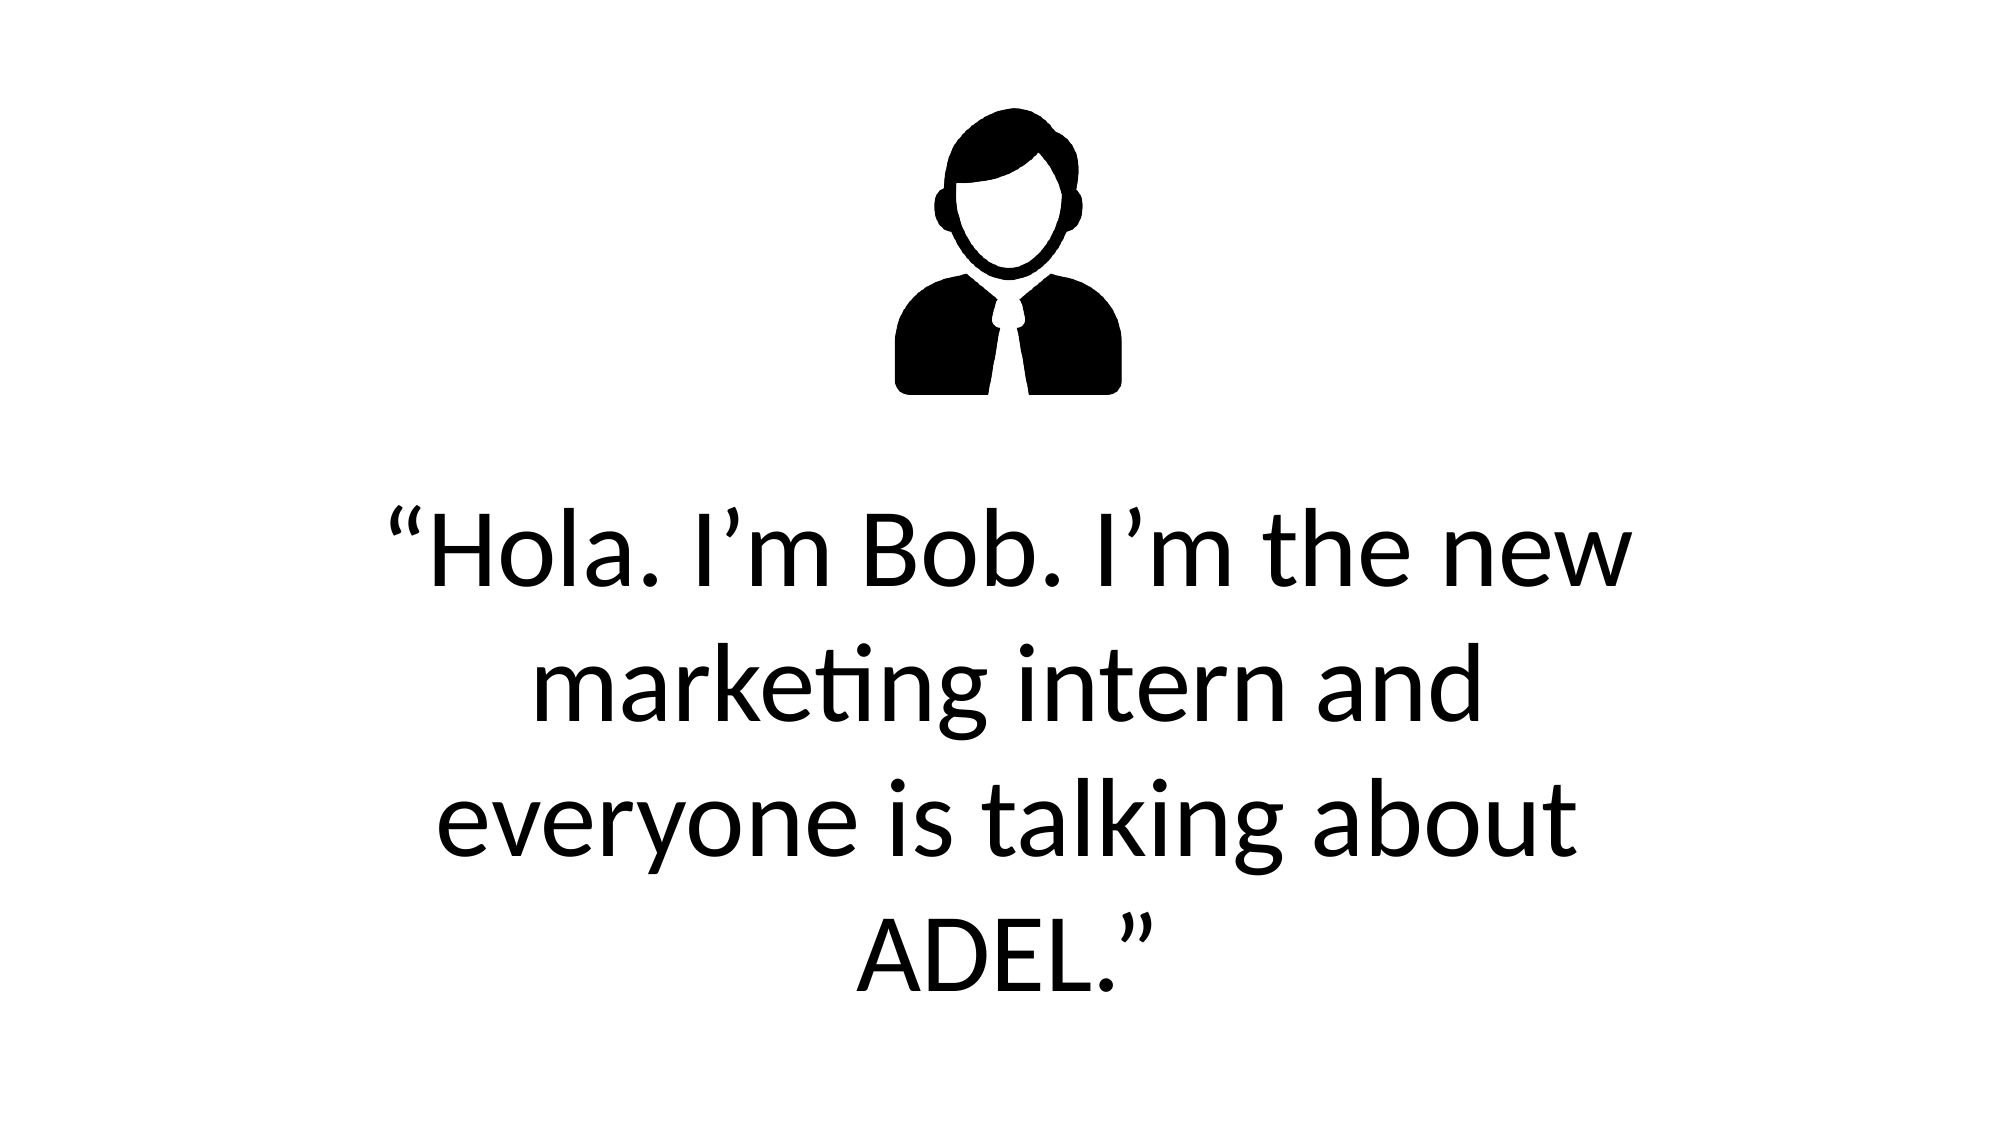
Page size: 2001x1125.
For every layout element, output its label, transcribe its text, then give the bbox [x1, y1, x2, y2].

picture [864, 108, 1152, 395]
text_box “Hola. I’m Bob. I’m the new marketing intern and everyone is talking about ADEL.” [340, 466, 1676, 1022]
